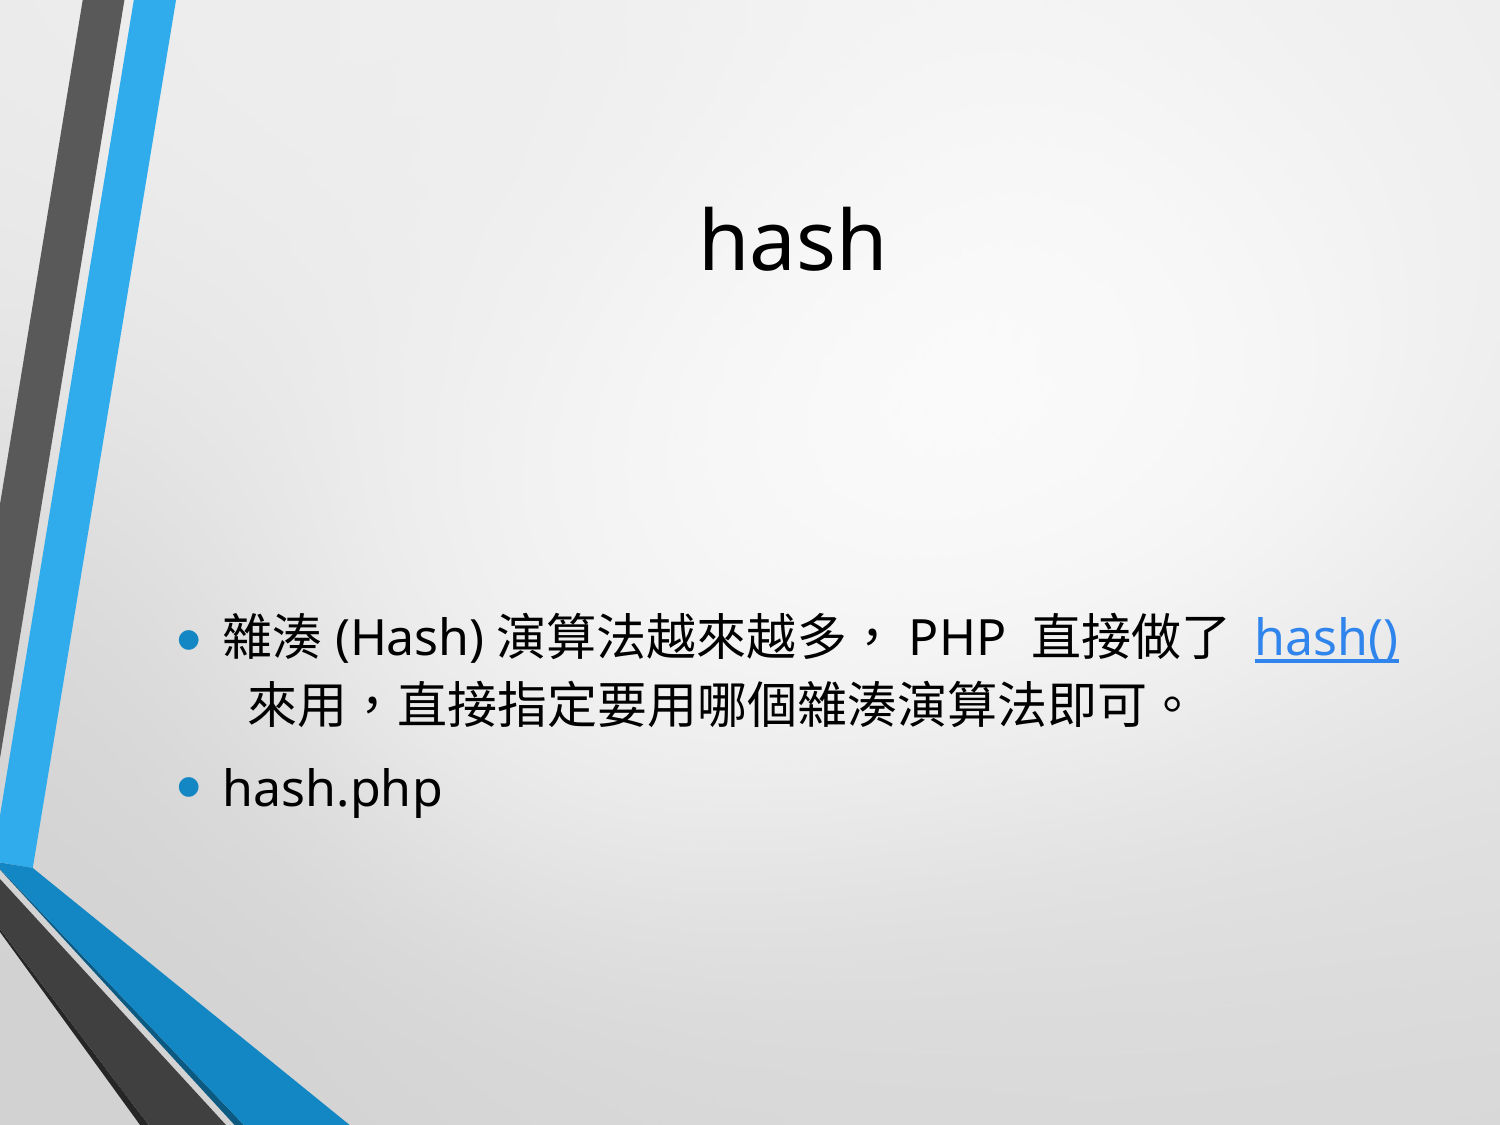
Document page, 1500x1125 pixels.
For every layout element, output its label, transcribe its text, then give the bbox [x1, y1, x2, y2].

list 雜湊(Hash)演算法越來越多，PHP 直接做了 hash() 來用，直接指定要用哪個雜湊演算法即可。 hash.php [161, 437, 1425, 985]
title hash [161, 75, 1425, 400]
